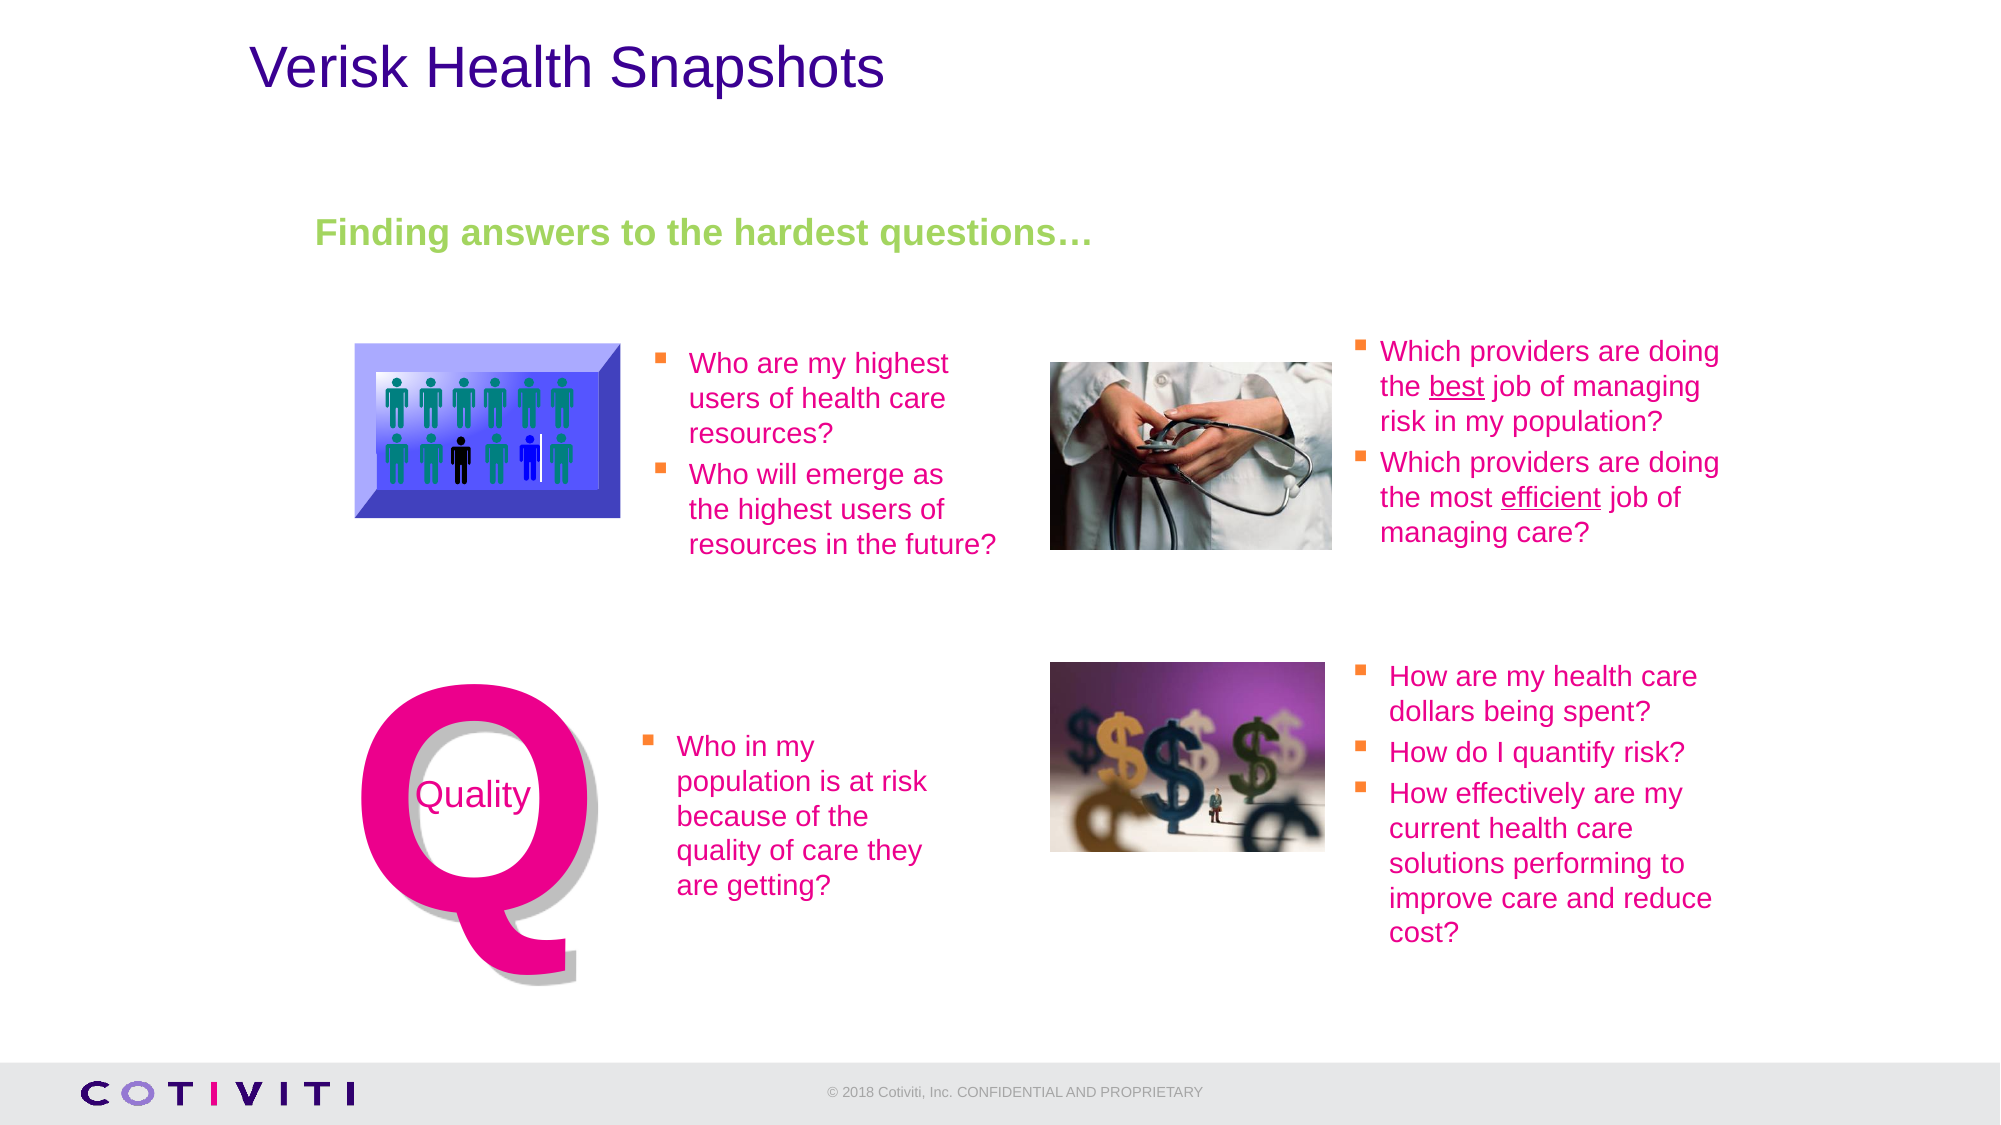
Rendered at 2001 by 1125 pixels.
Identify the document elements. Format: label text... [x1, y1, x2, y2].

picture [1049, 662, 1325, 852]
text_box Which providers are doing the best job of managing risk in my population? Which providers are doing the most efficient job of managing care? [1700, 324, 1750, 506]
text_box Finding answers to the hardest questions… [300, 200, 1700, 1074]
picture [75, 1066, 369, 1119]
text_box Quality [399, 762, 558, 823]
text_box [349, 337, 626, 525]
text_box Who in my population is at risk because of the quality of care they are getting? [676, 719, 963, 963]
text_box Q [287, 525, 663, 962]
title Verisk Health Snapshots [249, 37, 1600, 200]
picture [1049, 362, 1332, 550]
text_box How are my health care dollars being spent? How do I quantify risk? How effectively are my current health care solutions performing to improve care and reduce cost? [1337, 650, 1738, 750]
